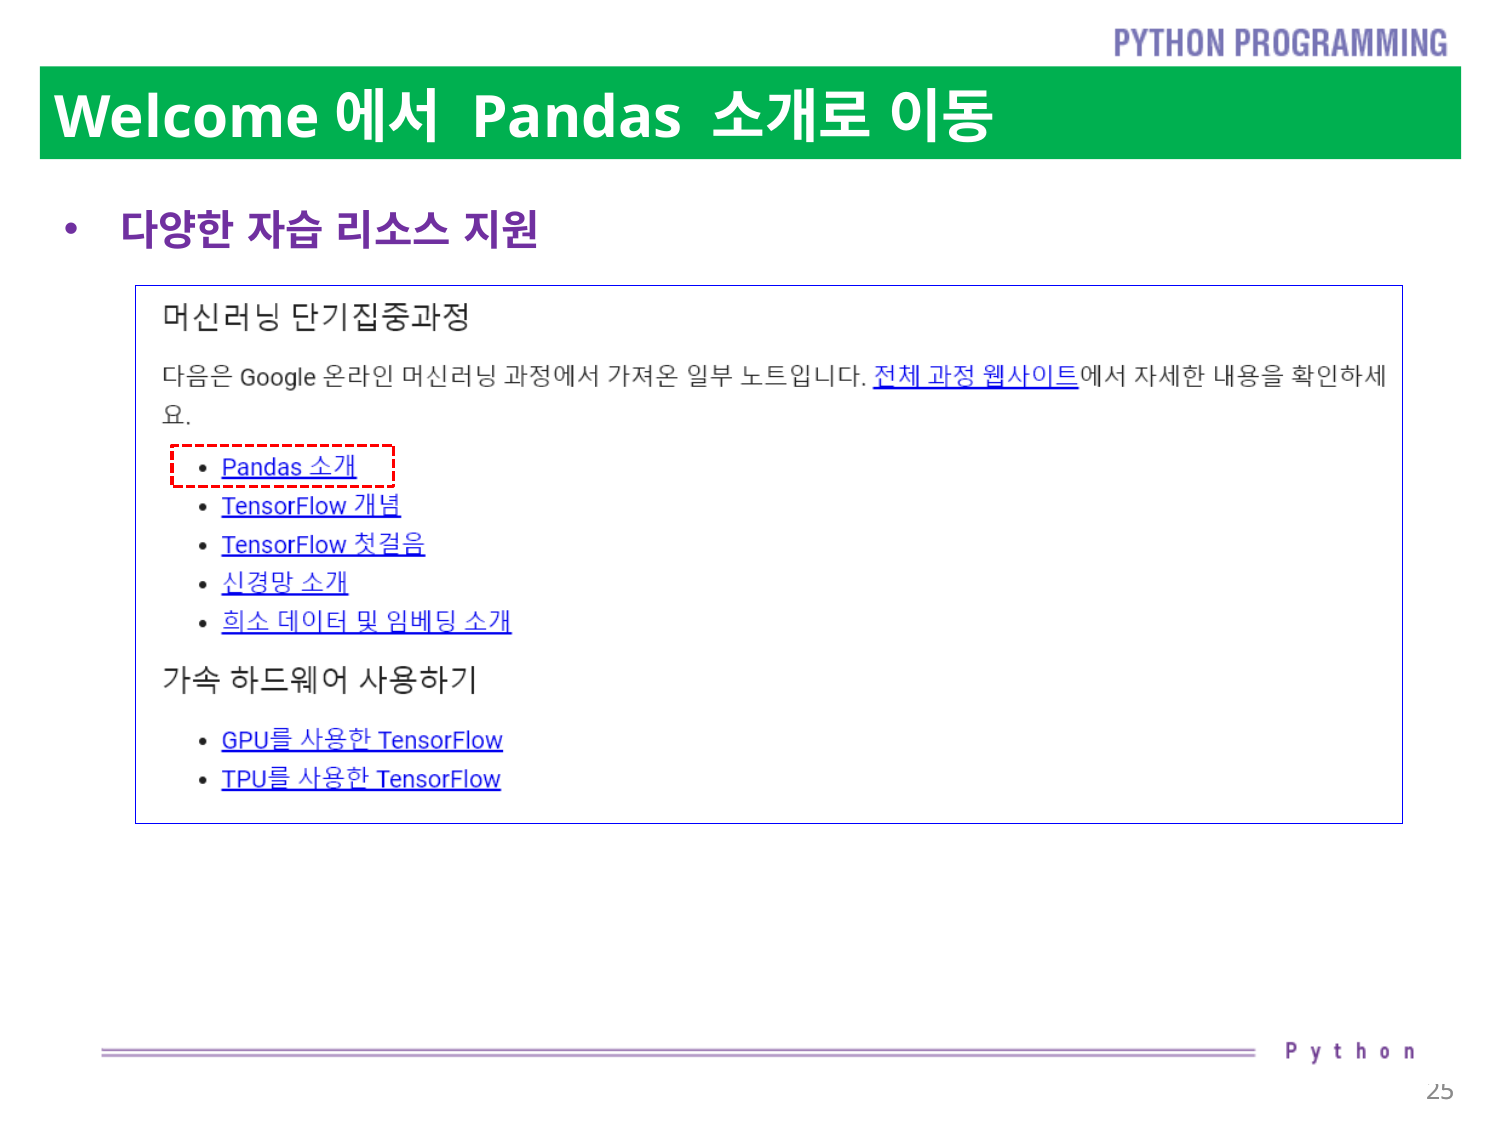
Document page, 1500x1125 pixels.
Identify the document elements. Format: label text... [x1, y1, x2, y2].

title Welcome에서 Pandas 소개로 이동 [39, 76, 1444, 152]
picture [134, 285, 1404, 824]
slide_number 25 [1119, 1071, 1470, 1112]
picture [1106, 13, 1462, 66]
picture [18, 1020, 1483, 1084]
list 다양한 자습 리소스 지원 [48, 195, 1461, 1041]
